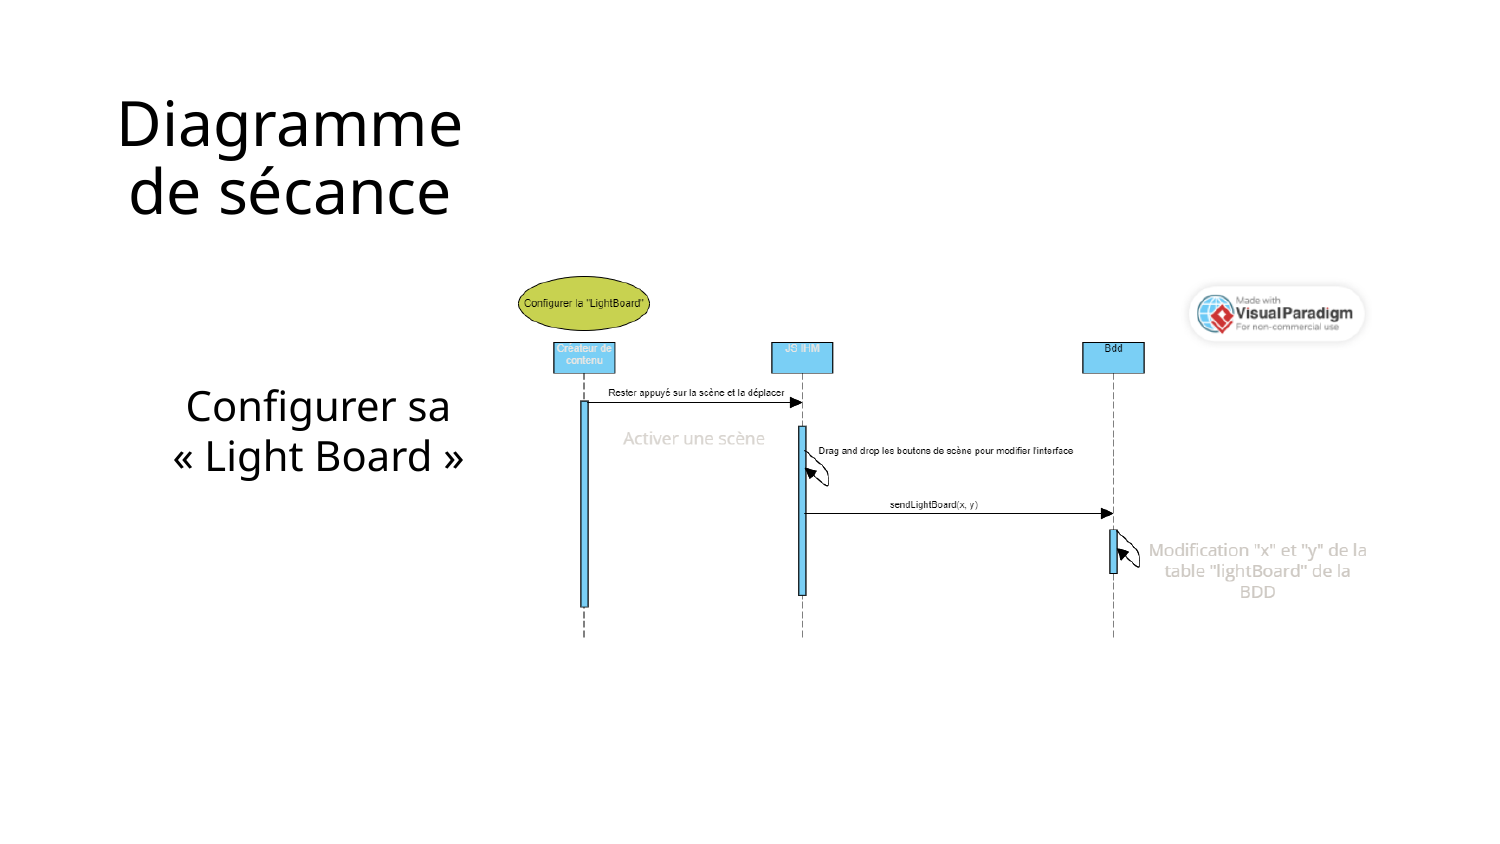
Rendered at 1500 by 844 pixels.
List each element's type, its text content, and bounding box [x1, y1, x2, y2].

picture [517, 276, 1372, 640]
text_box Configurer sa « Light Board » [128, 364, 509, 459]
title Diagramme de sécance [100, 78, 480, 172]
